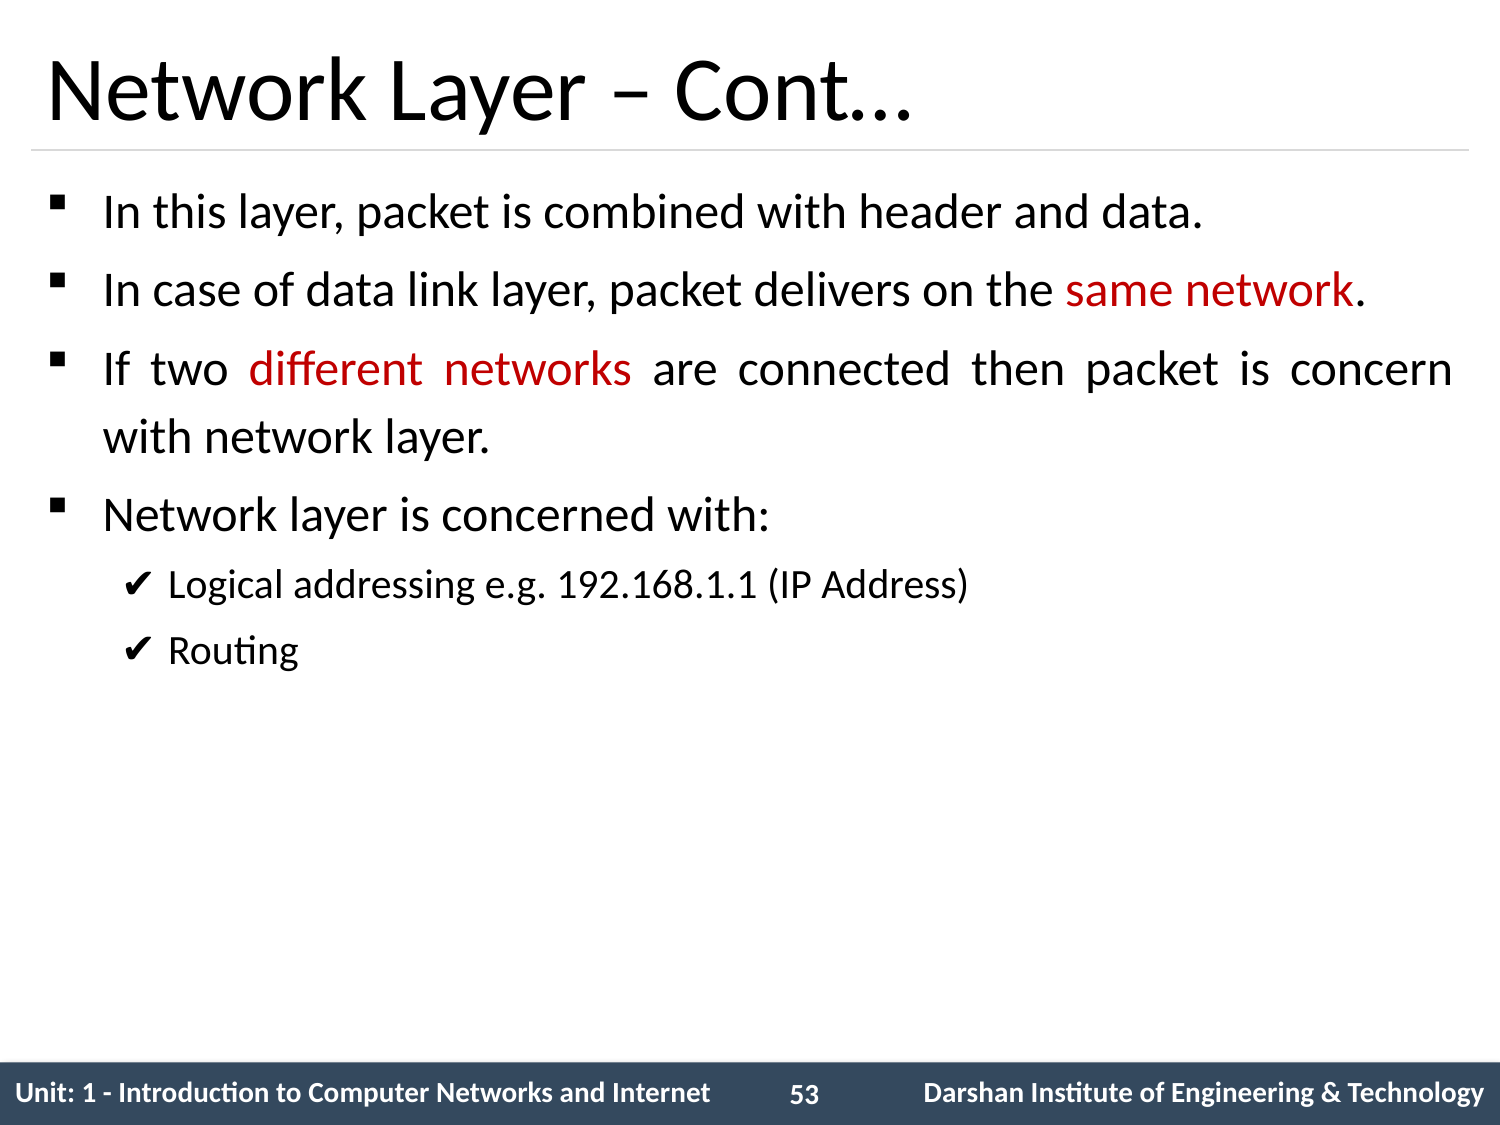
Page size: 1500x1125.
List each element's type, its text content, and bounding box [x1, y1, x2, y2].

title Network Layer – Cont… [31, 17, 1469, 150]
list In this layer, packet is combined with header and data. In case of data link layer, packet delivers on the same network. If two different networks are connected then packet is concern with network layer. Network layer is concerned with: Logical addressing e.g. 192.168.1.1 (IP Address) Routing [31, 162, 1469, 1038]
